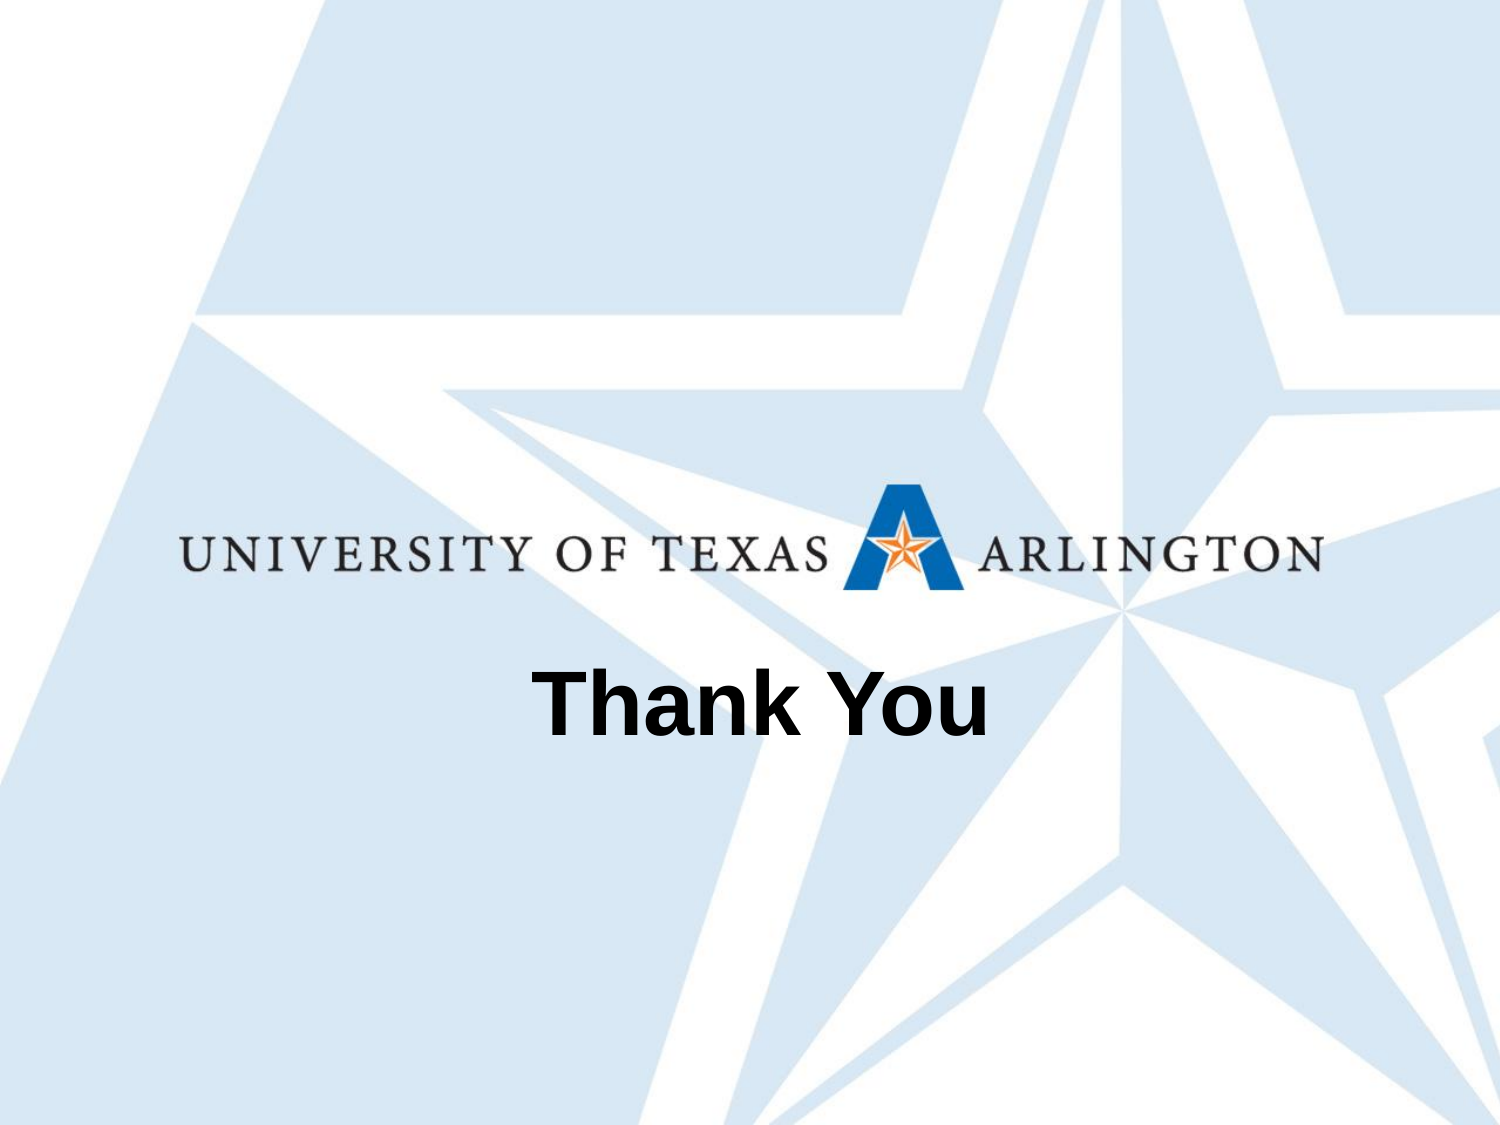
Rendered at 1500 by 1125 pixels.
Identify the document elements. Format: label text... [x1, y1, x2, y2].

picture [0, 0, 1500, 1125]
title Thank You [87, 604, 1437, 793]
